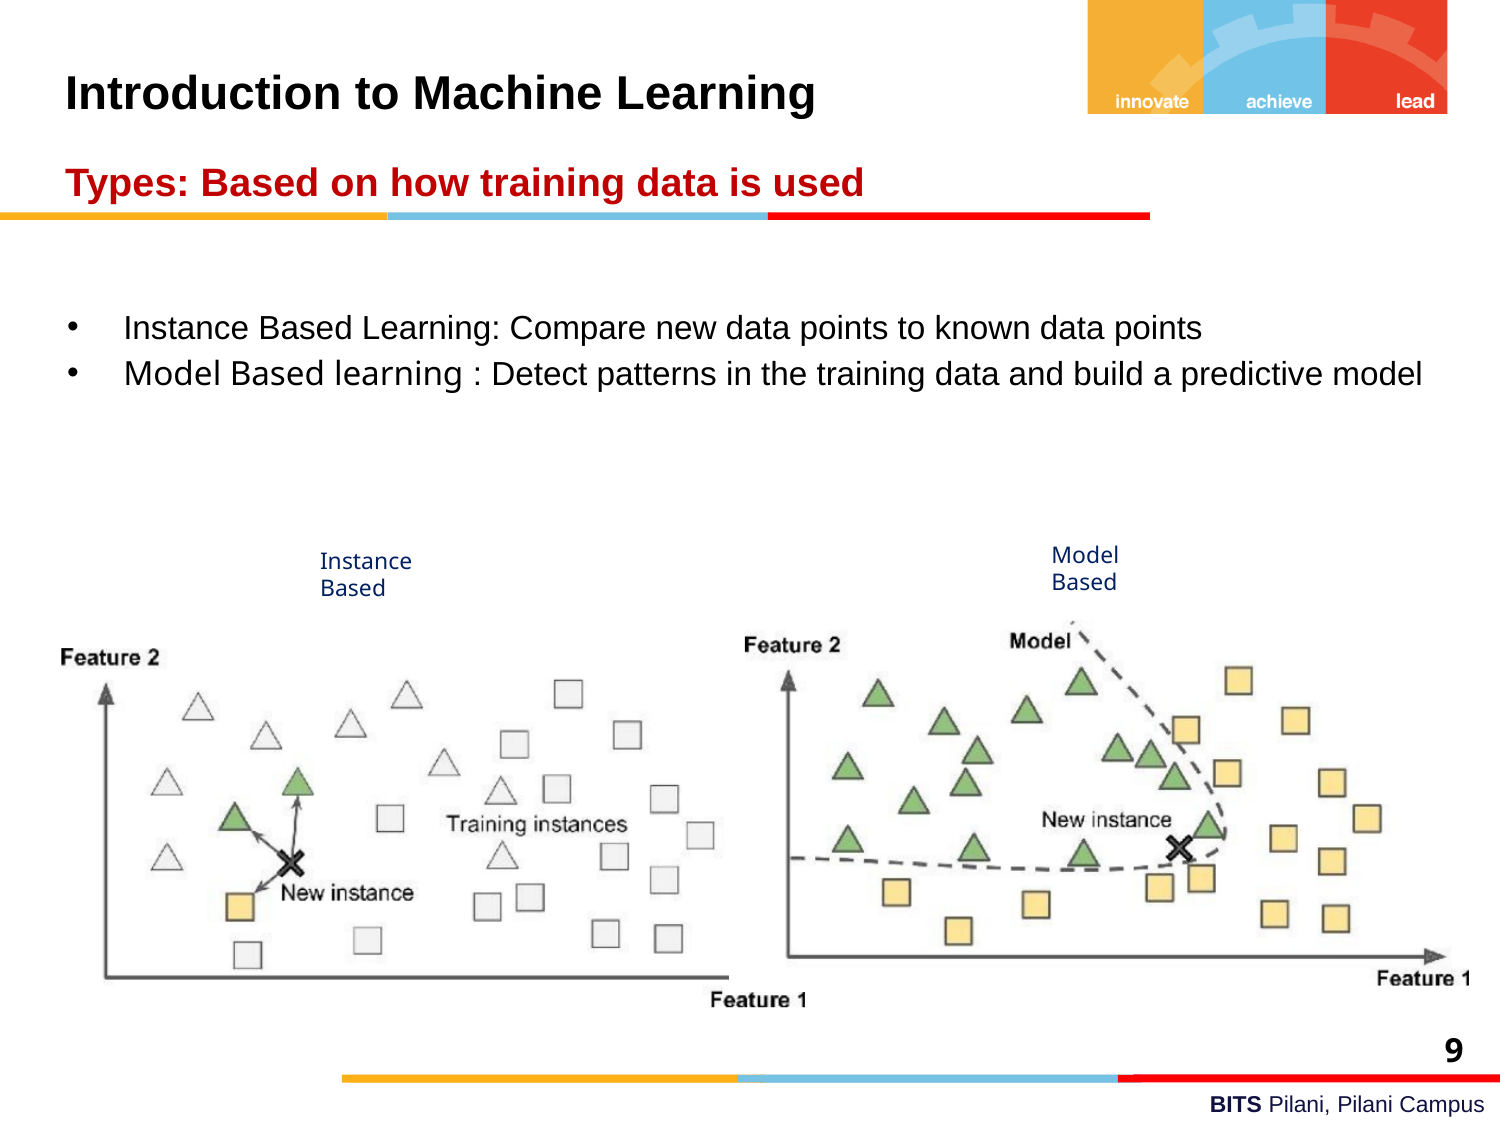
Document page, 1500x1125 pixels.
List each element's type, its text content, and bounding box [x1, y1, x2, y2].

text_box Instance Based [304, 538, 443, 609]
text_box Model Based [1036, 532, 1156, 602]
text_box 9 [1429, 1022, 1500, 1076]
text_box Instance Based Learning: Compare new data points to known data points Model Based learning : Detect patterns in the training data and build a predictive model [50, 292, 1500, 510]
list Introduction to Machine Learning Types: Based on how training data is used [50, 24, 1400, 213]
picture [44, 604, 1487, 1016]
picture [1087, 0, 1448, 114]
